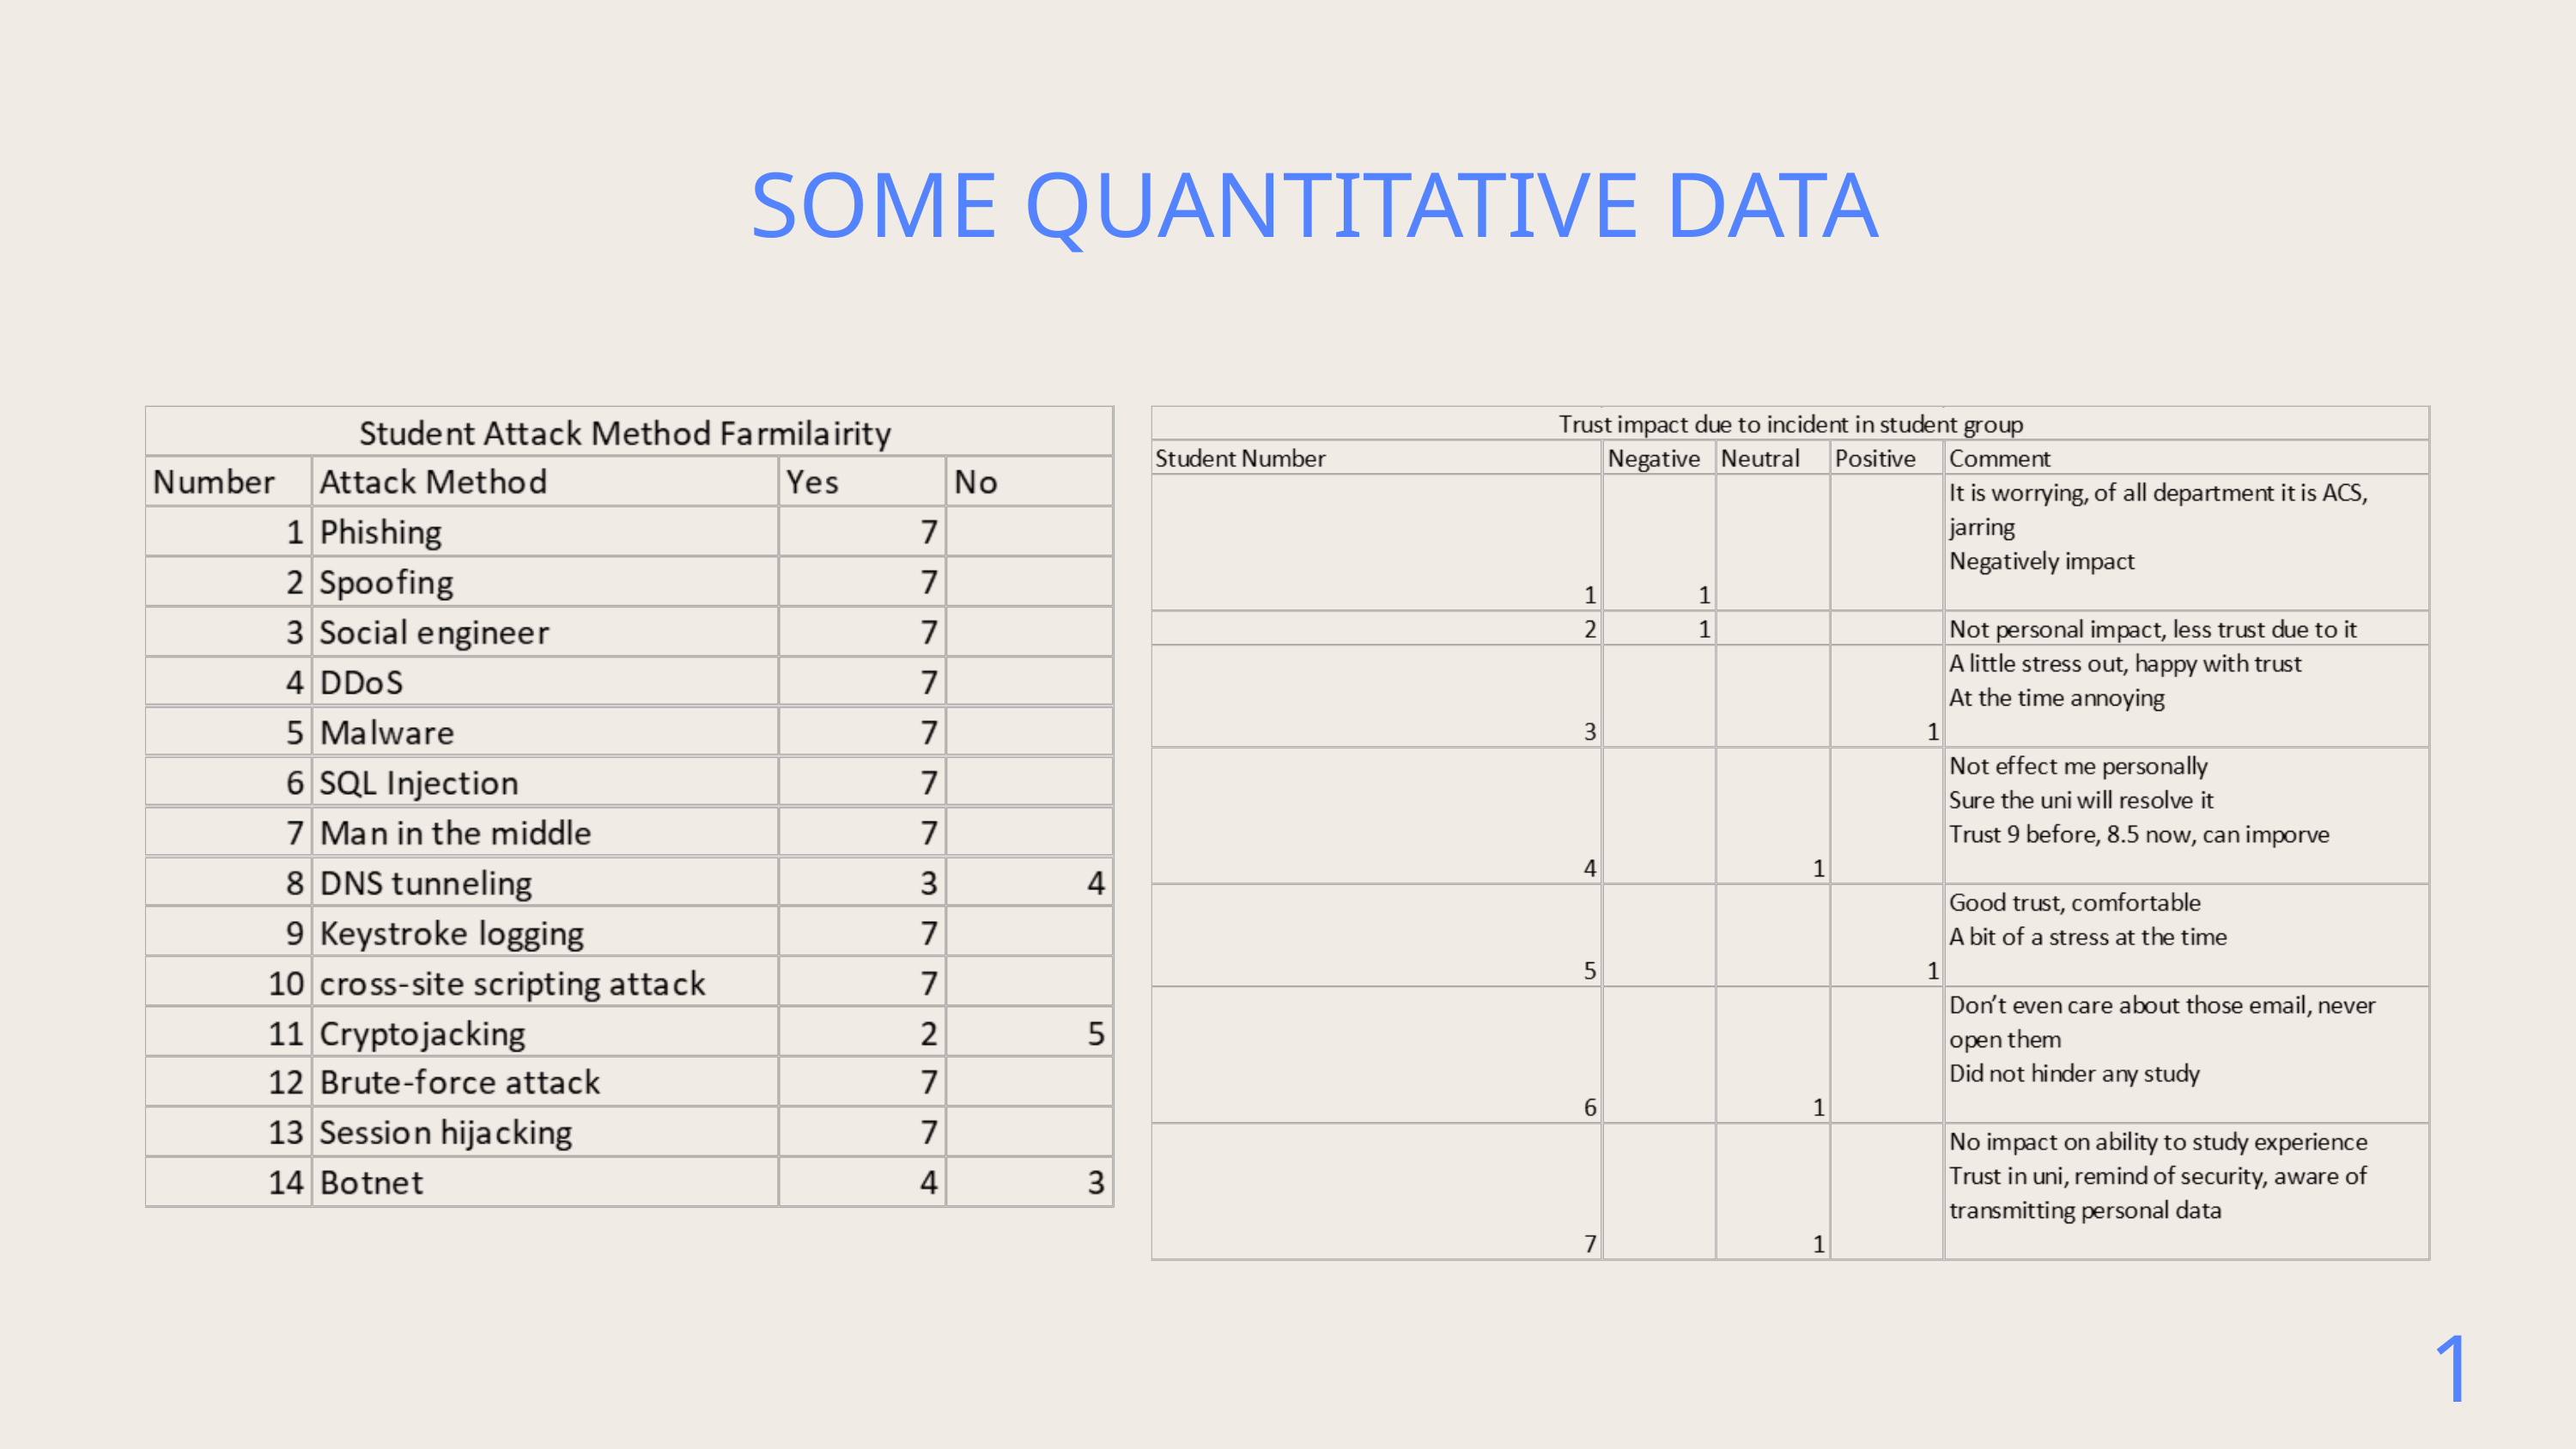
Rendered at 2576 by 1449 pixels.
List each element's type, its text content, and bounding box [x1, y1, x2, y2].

text_box 15 [2403, 1290, 2508, 1449]
text_box SOME QUANTITATIVE DATA [741, 130, 1889, 256]
text_box [1151, 405, 2432, 1262]
text_box [144, 405, 1116, 1210]
